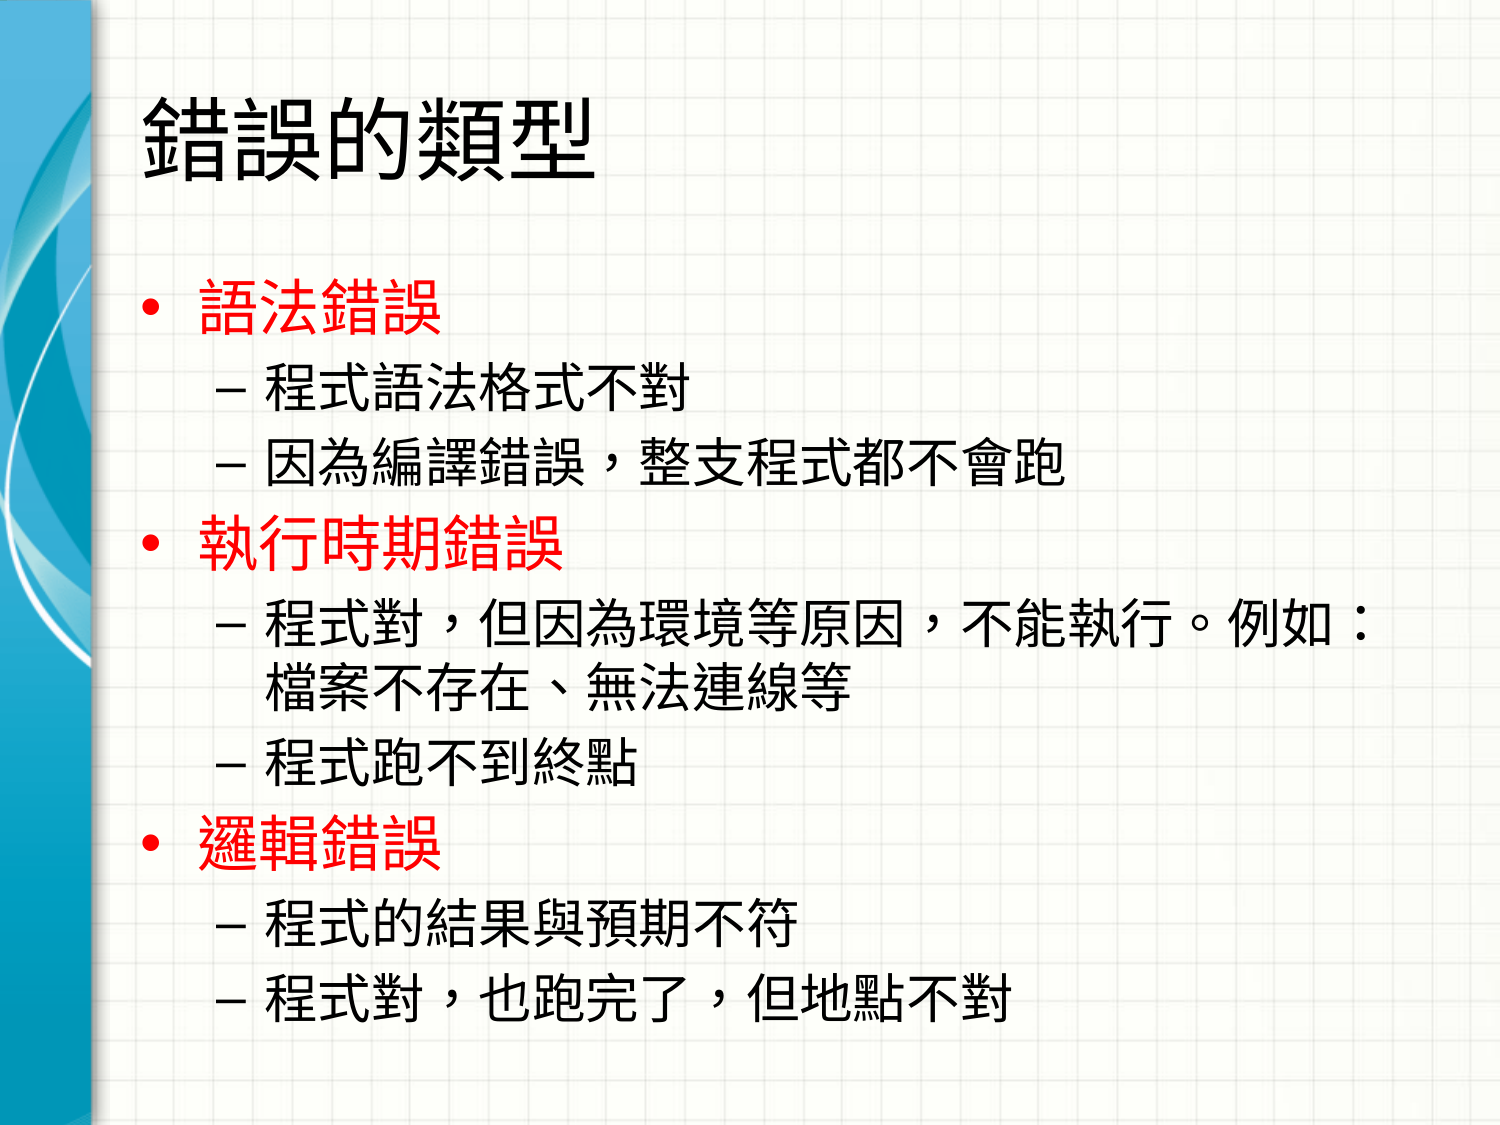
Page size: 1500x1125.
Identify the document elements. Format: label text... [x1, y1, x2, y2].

list 語法錯誤 程式語法格式不對 因為編譯錯誤，整支程式都不會跑 執行時期錯誤 程式對，但因為環境等原因，不能執行。例如： 檔案不存在、無法連線等 程式跑不到終點 邏輯錯誤 程式的結果與預期不符 程式對，也跑完了，但地點不對 [125, 261, 1450, 1043]
picture [0, 0, 1500, 1125]
title 錯誤的類型 [125, 44, 1450, 232]
